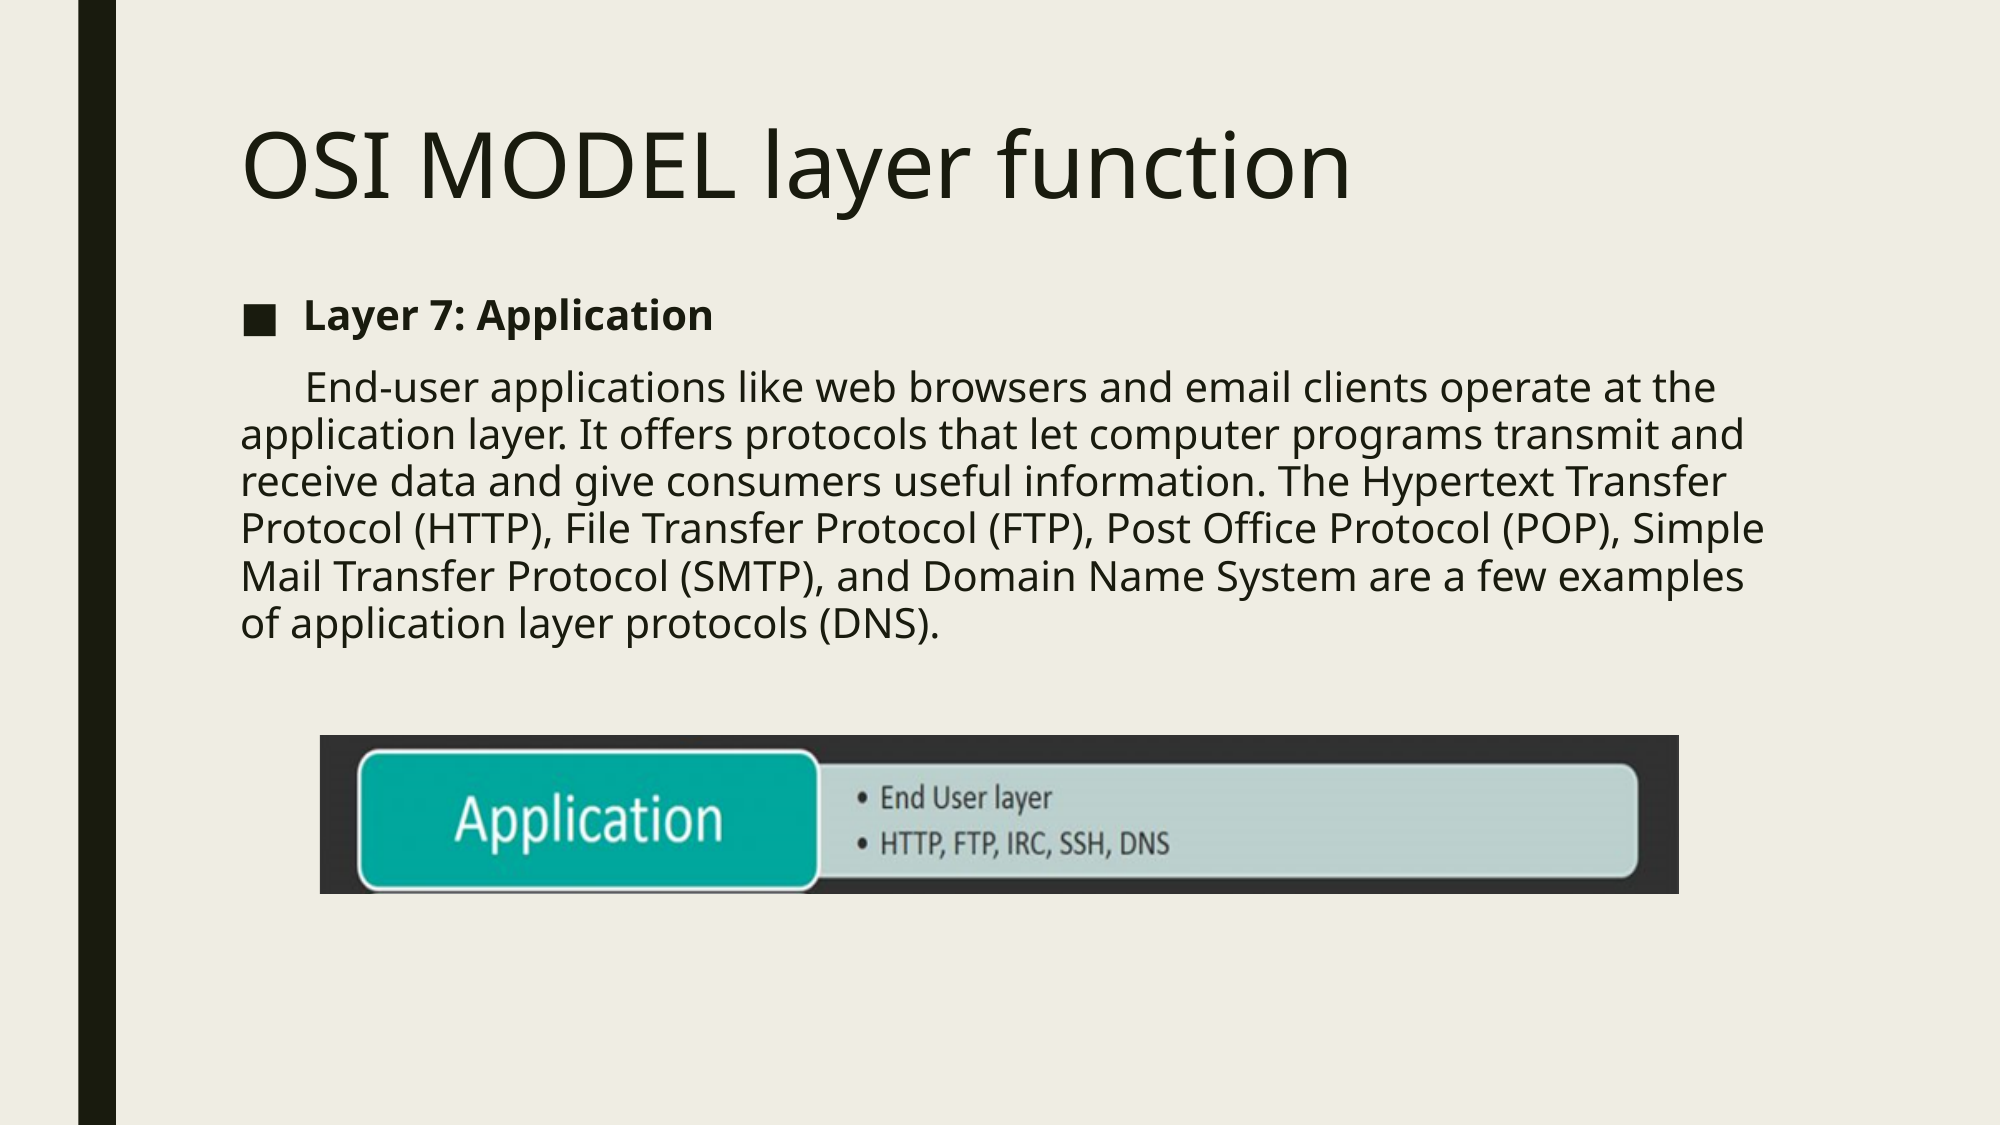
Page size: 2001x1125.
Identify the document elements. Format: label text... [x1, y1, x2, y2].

title OSI MODEL layer function [225, 112, 1800, 285]
picture [319, 734, 1679, 894]
list Layer 7: Application End-user applications like web browsers and email clients operate at the application layer. It offers protocols that let computer programs transmit and receive data and give consumers useful information. The Hypertext Transfer Protocol (HTTP), File Transfer Protocol (FTP), Post Office Protocol (POP), Simple Mail Transfer Protocol (SMTP), and Domain Name System are a few examples of application layer protocols (DNS). [225, 285, 1800, 1078]
